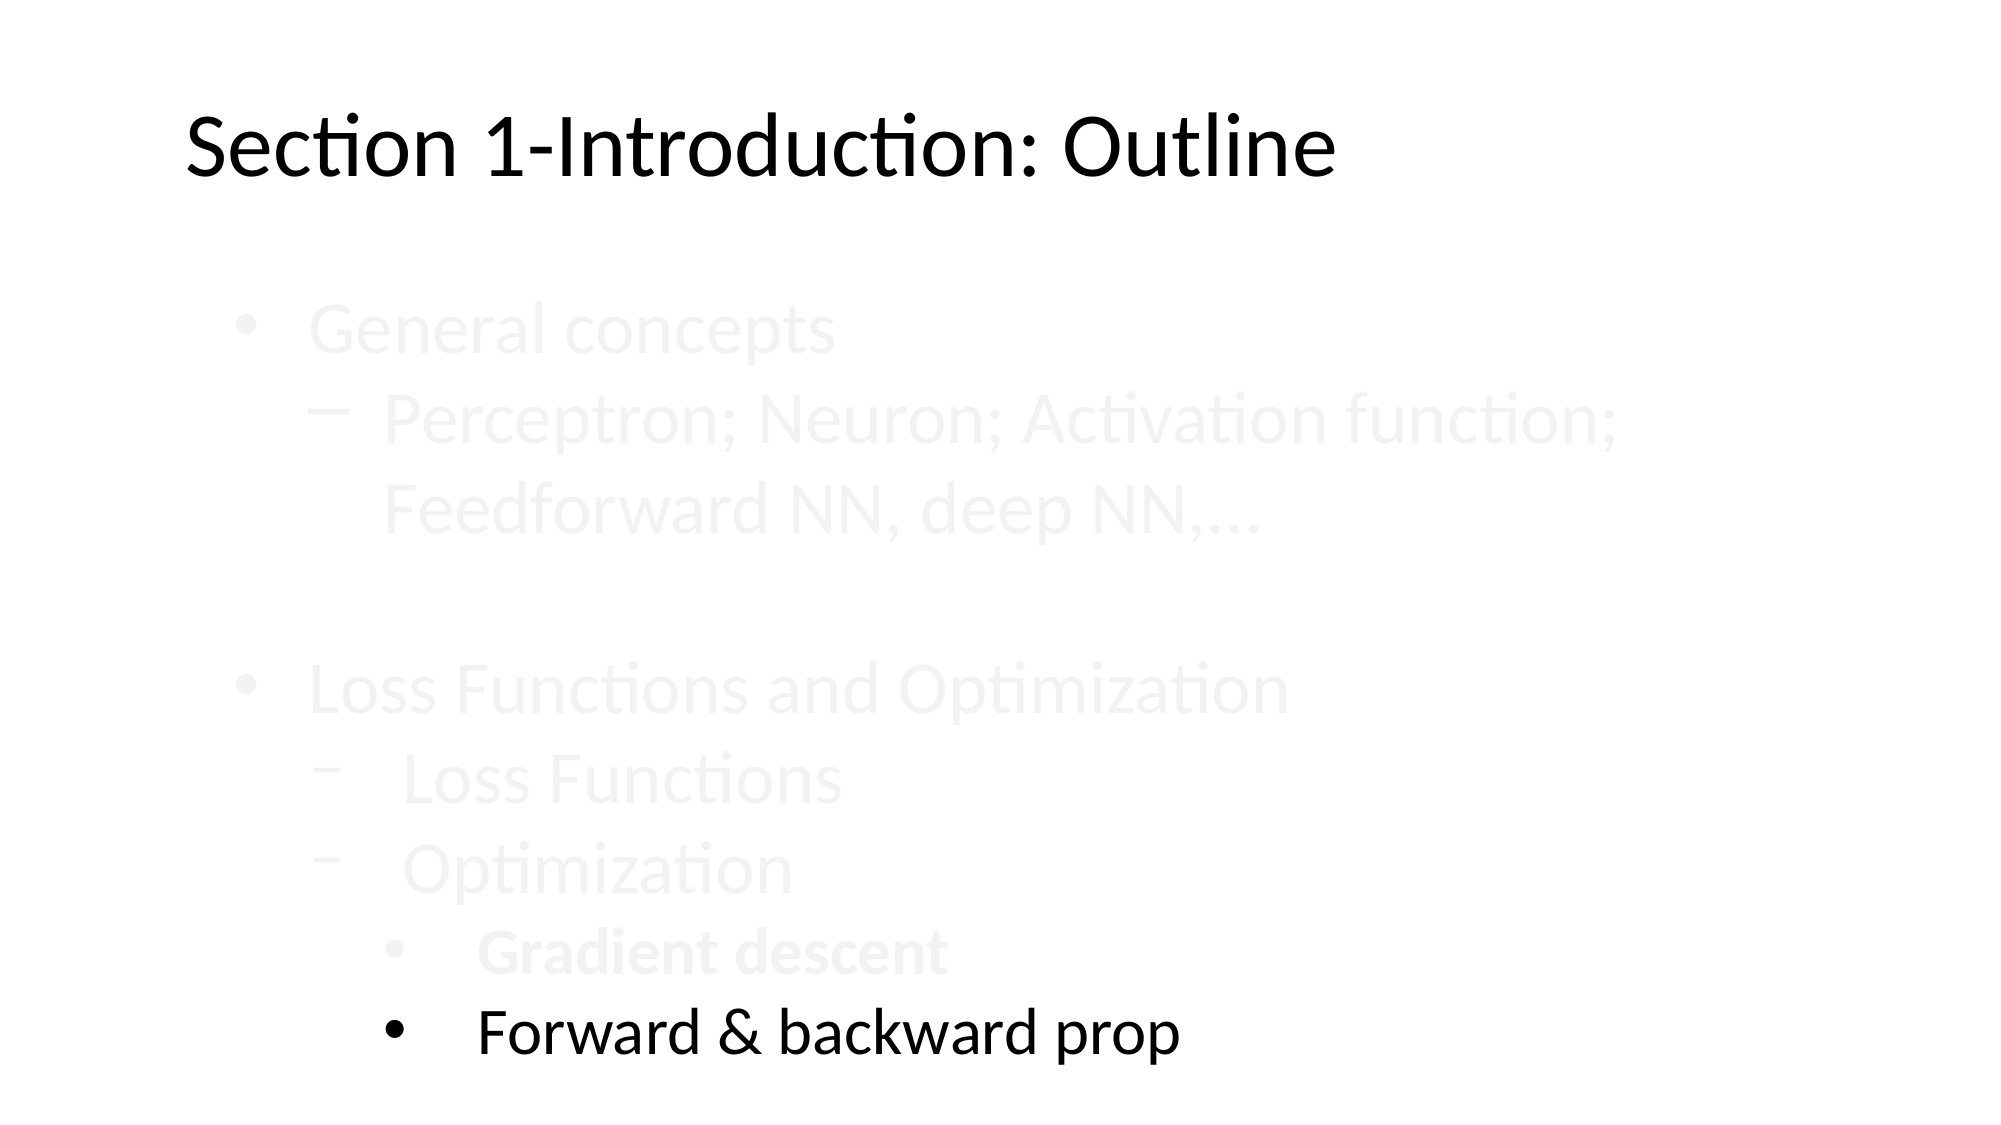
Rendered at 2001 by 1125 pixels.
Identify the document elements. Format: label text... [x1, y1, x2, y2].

text_box Section 1-Introduction: Outline [171, 77, 1957, 203]
text_box General concepts Perceptron; Neuron; Activation function; Feedforward NN, deep NN,... Loss Functions and Optimization Loss Functions Optimization Gradient descent Forward & backward prop [218, 203, 1785, 1076]
